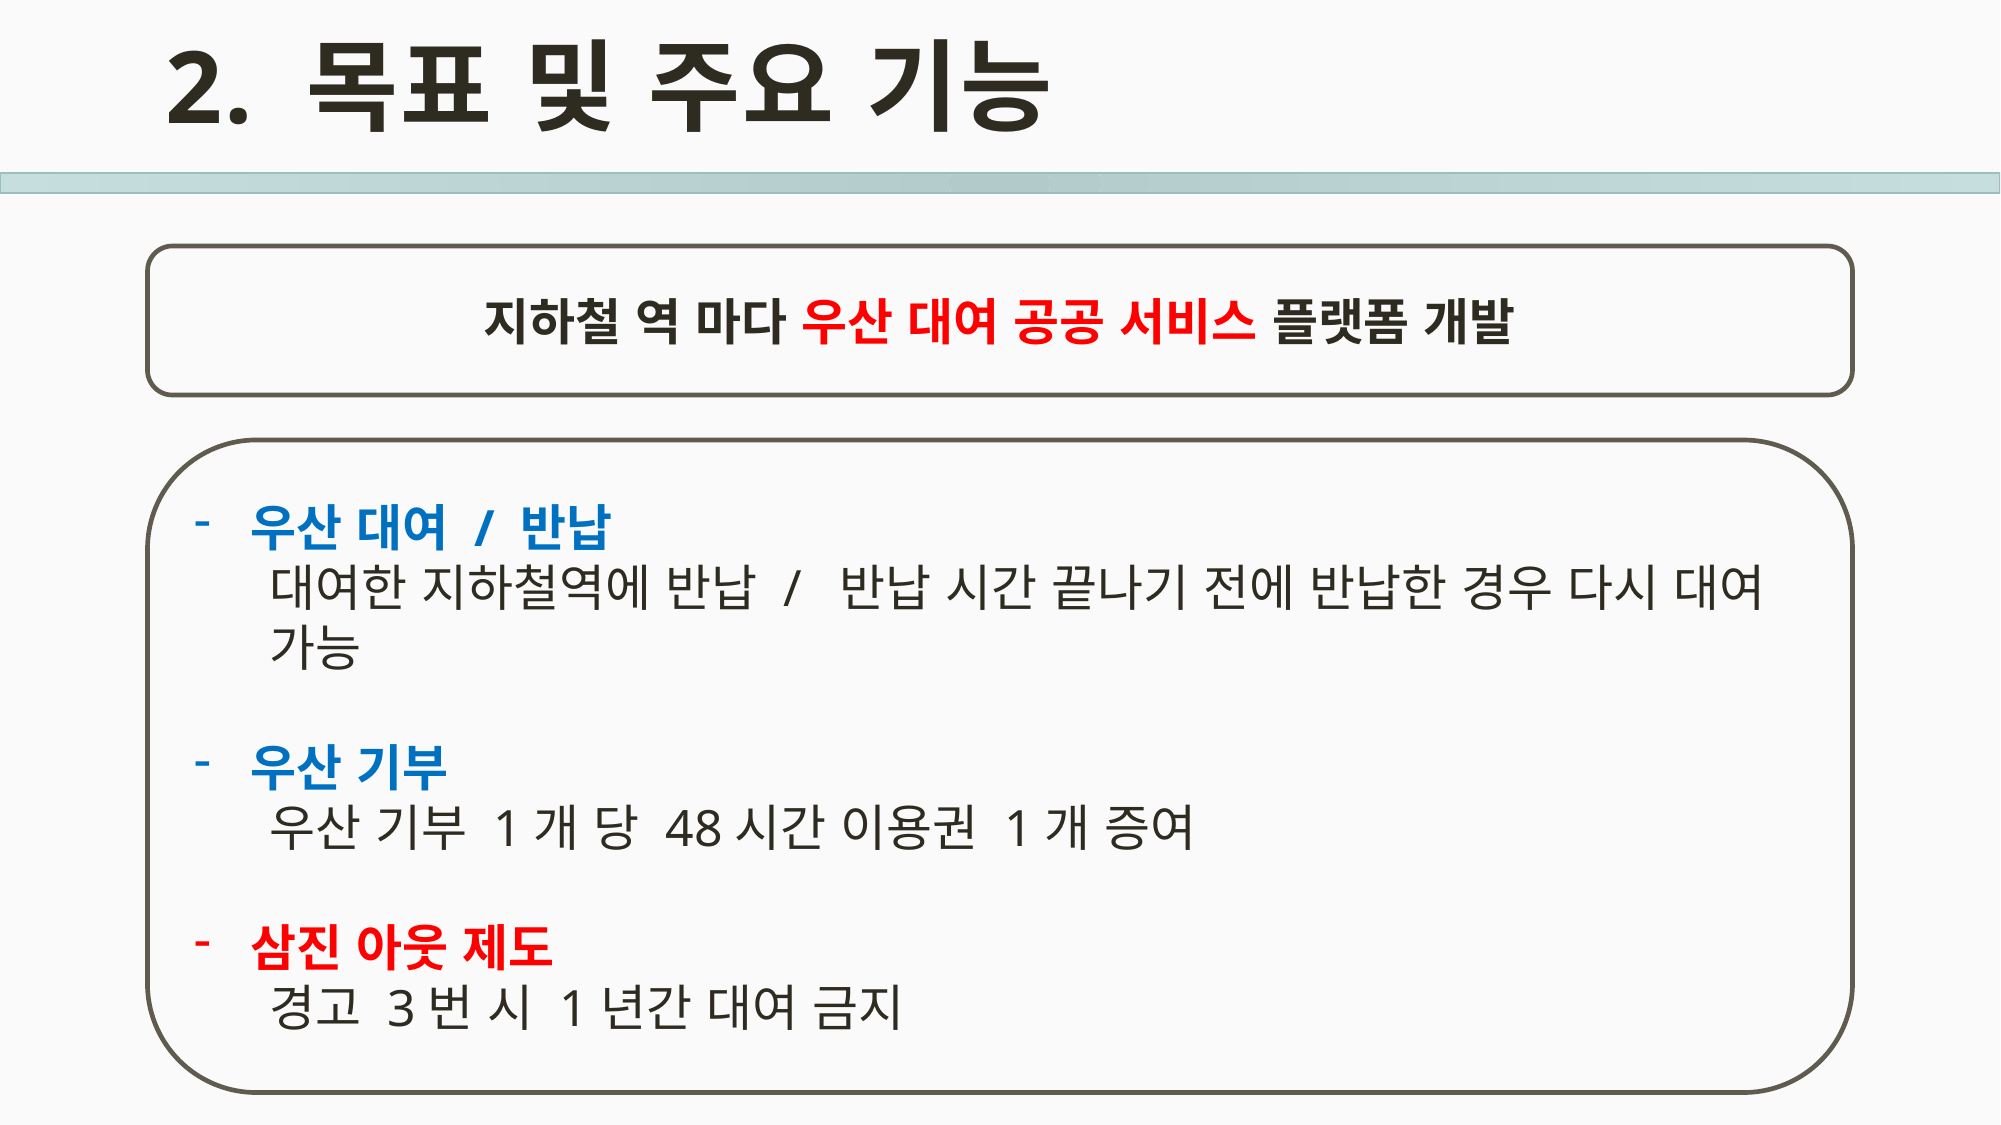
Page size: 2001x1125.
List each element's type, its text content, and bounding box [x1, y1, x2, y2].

text_box 지하철 역 마다 우산 대여 공공 서비스 플랫폼 개발 [146, 244, 1854, 397]
title 2. 목표 및 주요 기능 [0, 0, 2000, 190]
text_box 우산 대여 / 반납 대여한 지하철역에 반납 / 반납 시간 끝나기 전에 반납한 경우 다시 대여 가능 우산 기부 우산 기부 1개 당 48시간 이용권 1개 증여 삼진 아웃 제도 경고 3번 시 1년간 대여 금지 [146, 438, 1854, 1094]
